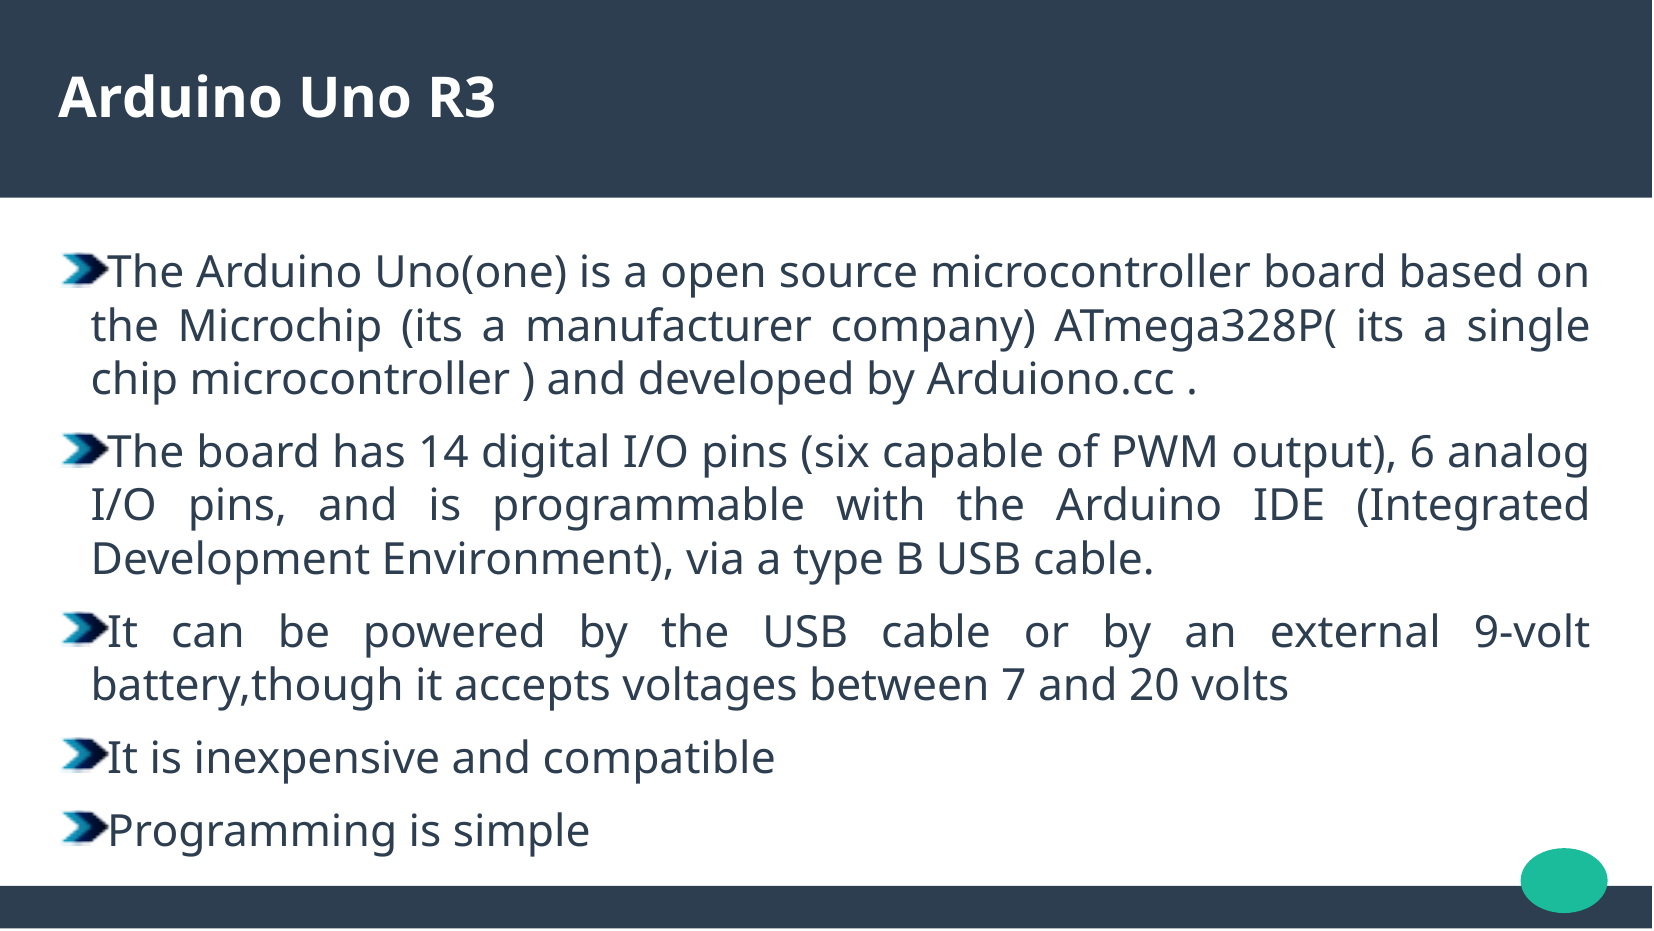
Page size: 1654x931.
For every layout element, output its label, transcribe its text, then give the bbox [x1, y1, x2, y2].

picture [58, 737, 112, 773]
text_box The Arduino Uno(one) is a open source microcontroller board based on the Microchip (its a manufacturer company) ATmega328P( its a single chip microcontroller ) and developed by Arduiono.cc . The board has 14 digital I/O pins (six capable of PWM output), 6 analog I/O pins, and is programmable with the Arduino IDE (Integrated Development Environment), via a type B USB cable. It can be powered by the USB cable or by an external 9-volt battery,though it accepts voltages between 7 and 20 volts It is inexpensive and compatible Programming is simple [58, 243, 1593, 863]
picture [58, 432, 112, 468]
picture [58, 252, 112, 288]
picture [58, 611, 112, 647]
picture [58, 810, 112, 846]
text_box Arduino Uno R3 [58, 37, 1593, 154]
